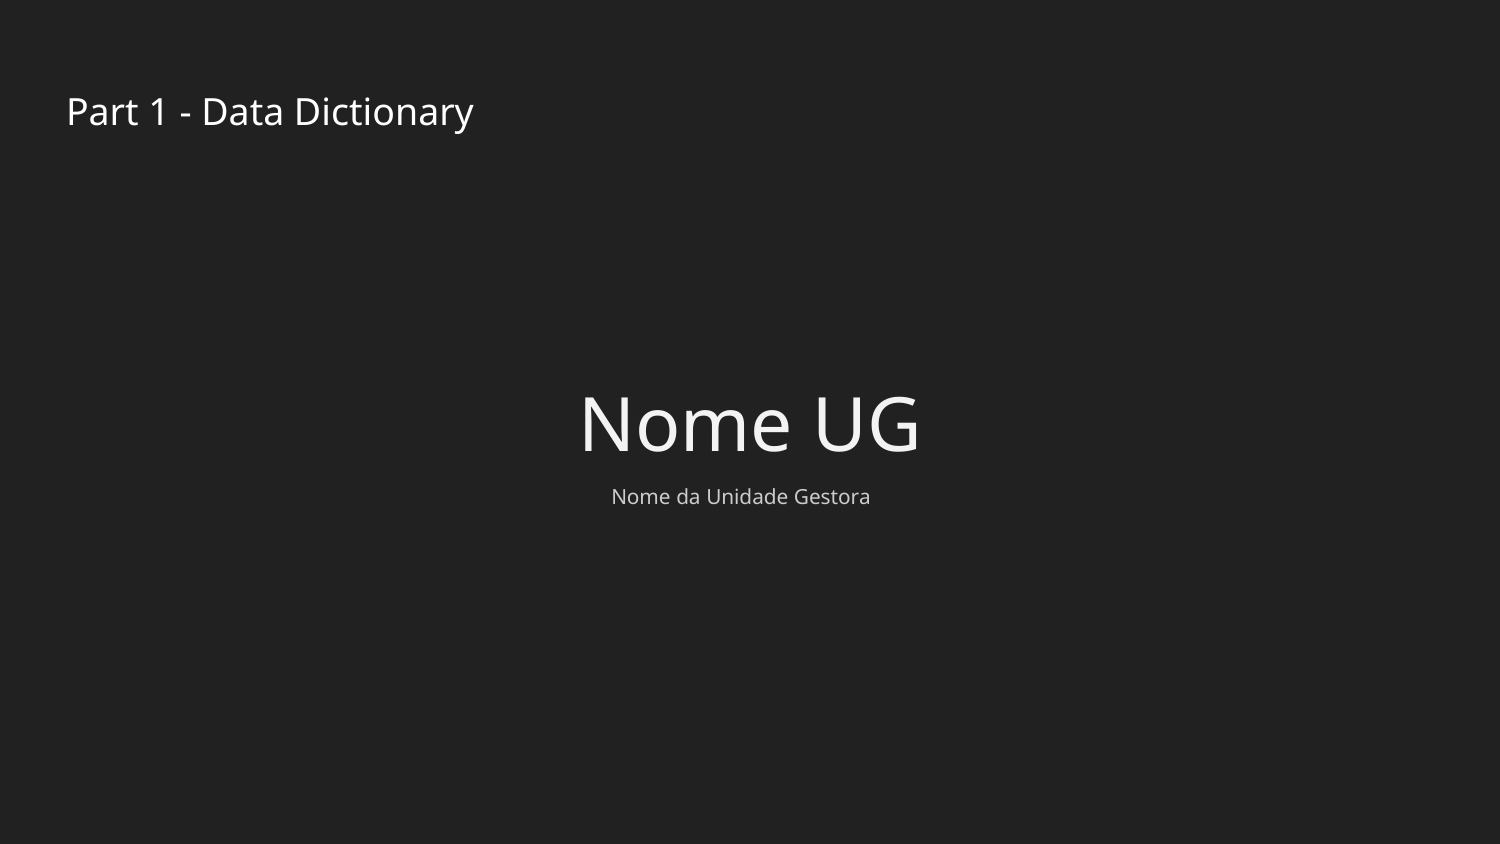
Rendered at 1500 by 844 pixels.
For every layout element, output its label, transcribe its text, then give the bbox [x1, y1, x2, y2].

title Part 1 - Data Dictionary [51, 72, 1449, 167]
title Nome UG [218, 374, 1282, 469]
title Nome da Unidade Gestora [209, 468, 1273, 802]
